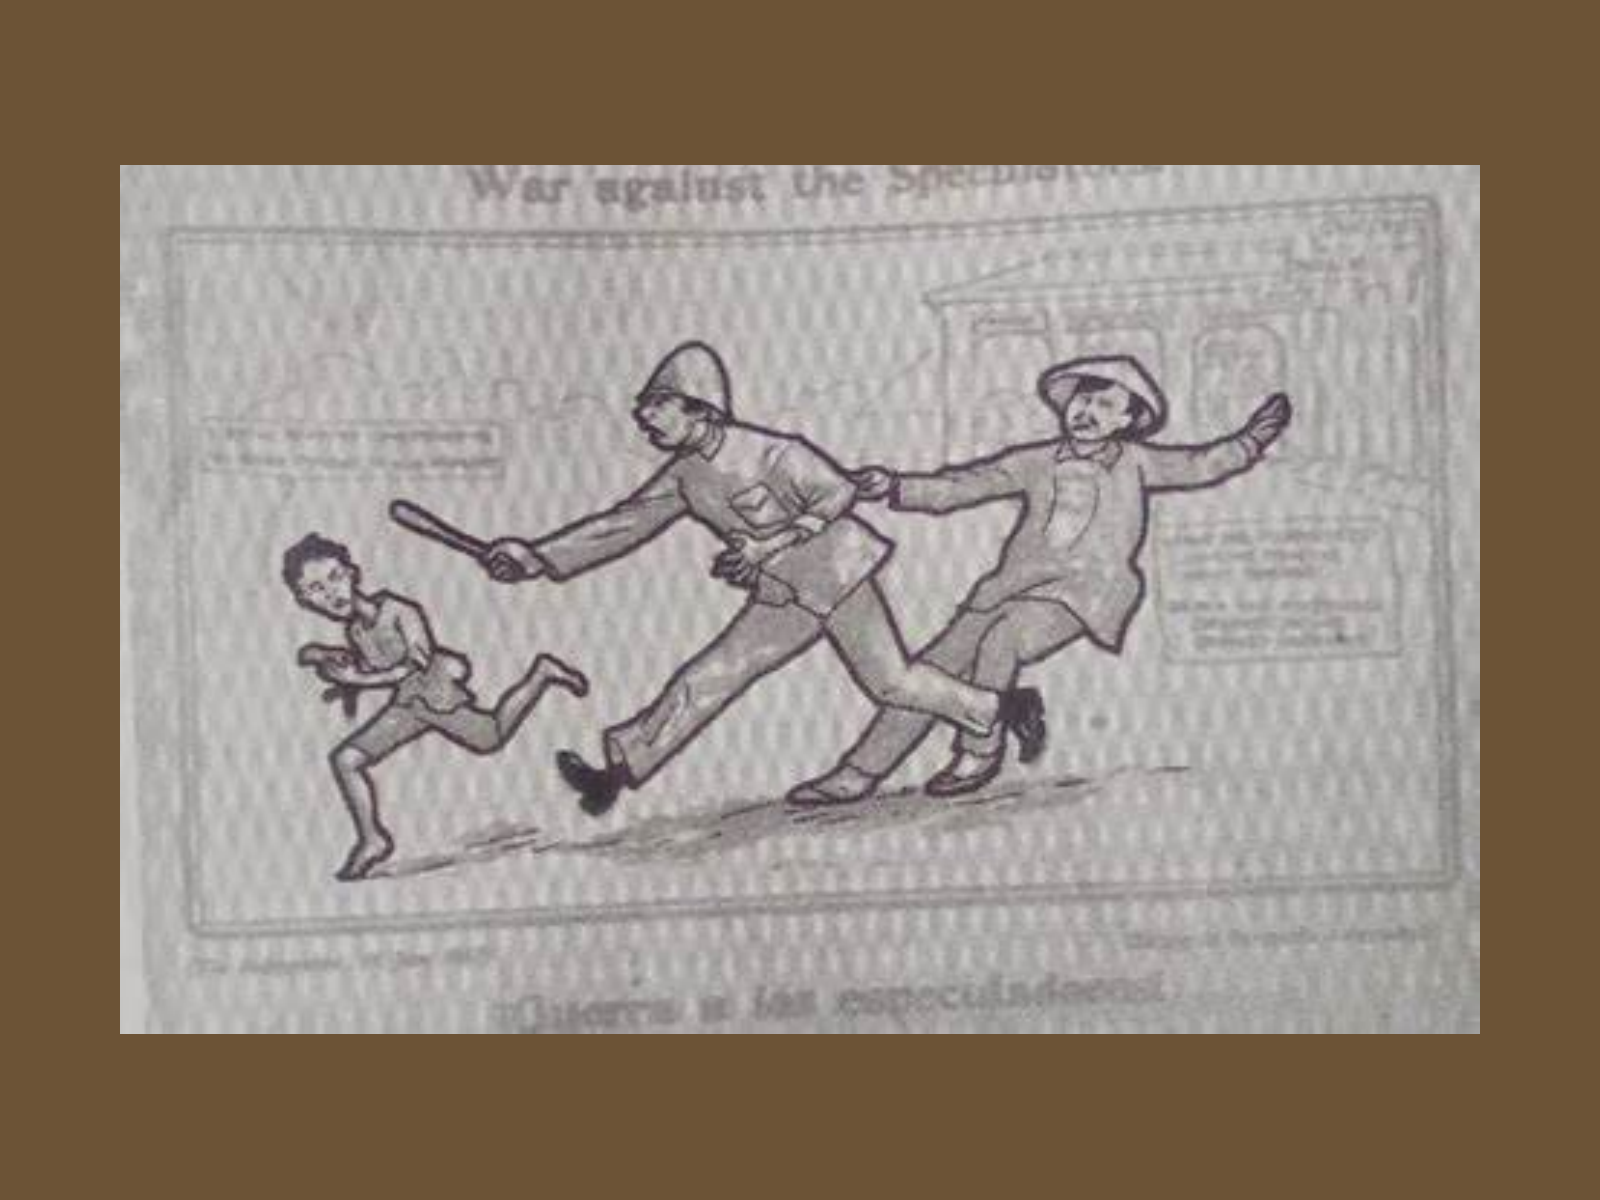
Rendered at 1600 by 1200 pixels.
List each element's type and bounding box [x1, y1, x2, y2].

text_box [120, 165, 1480, 1034]
